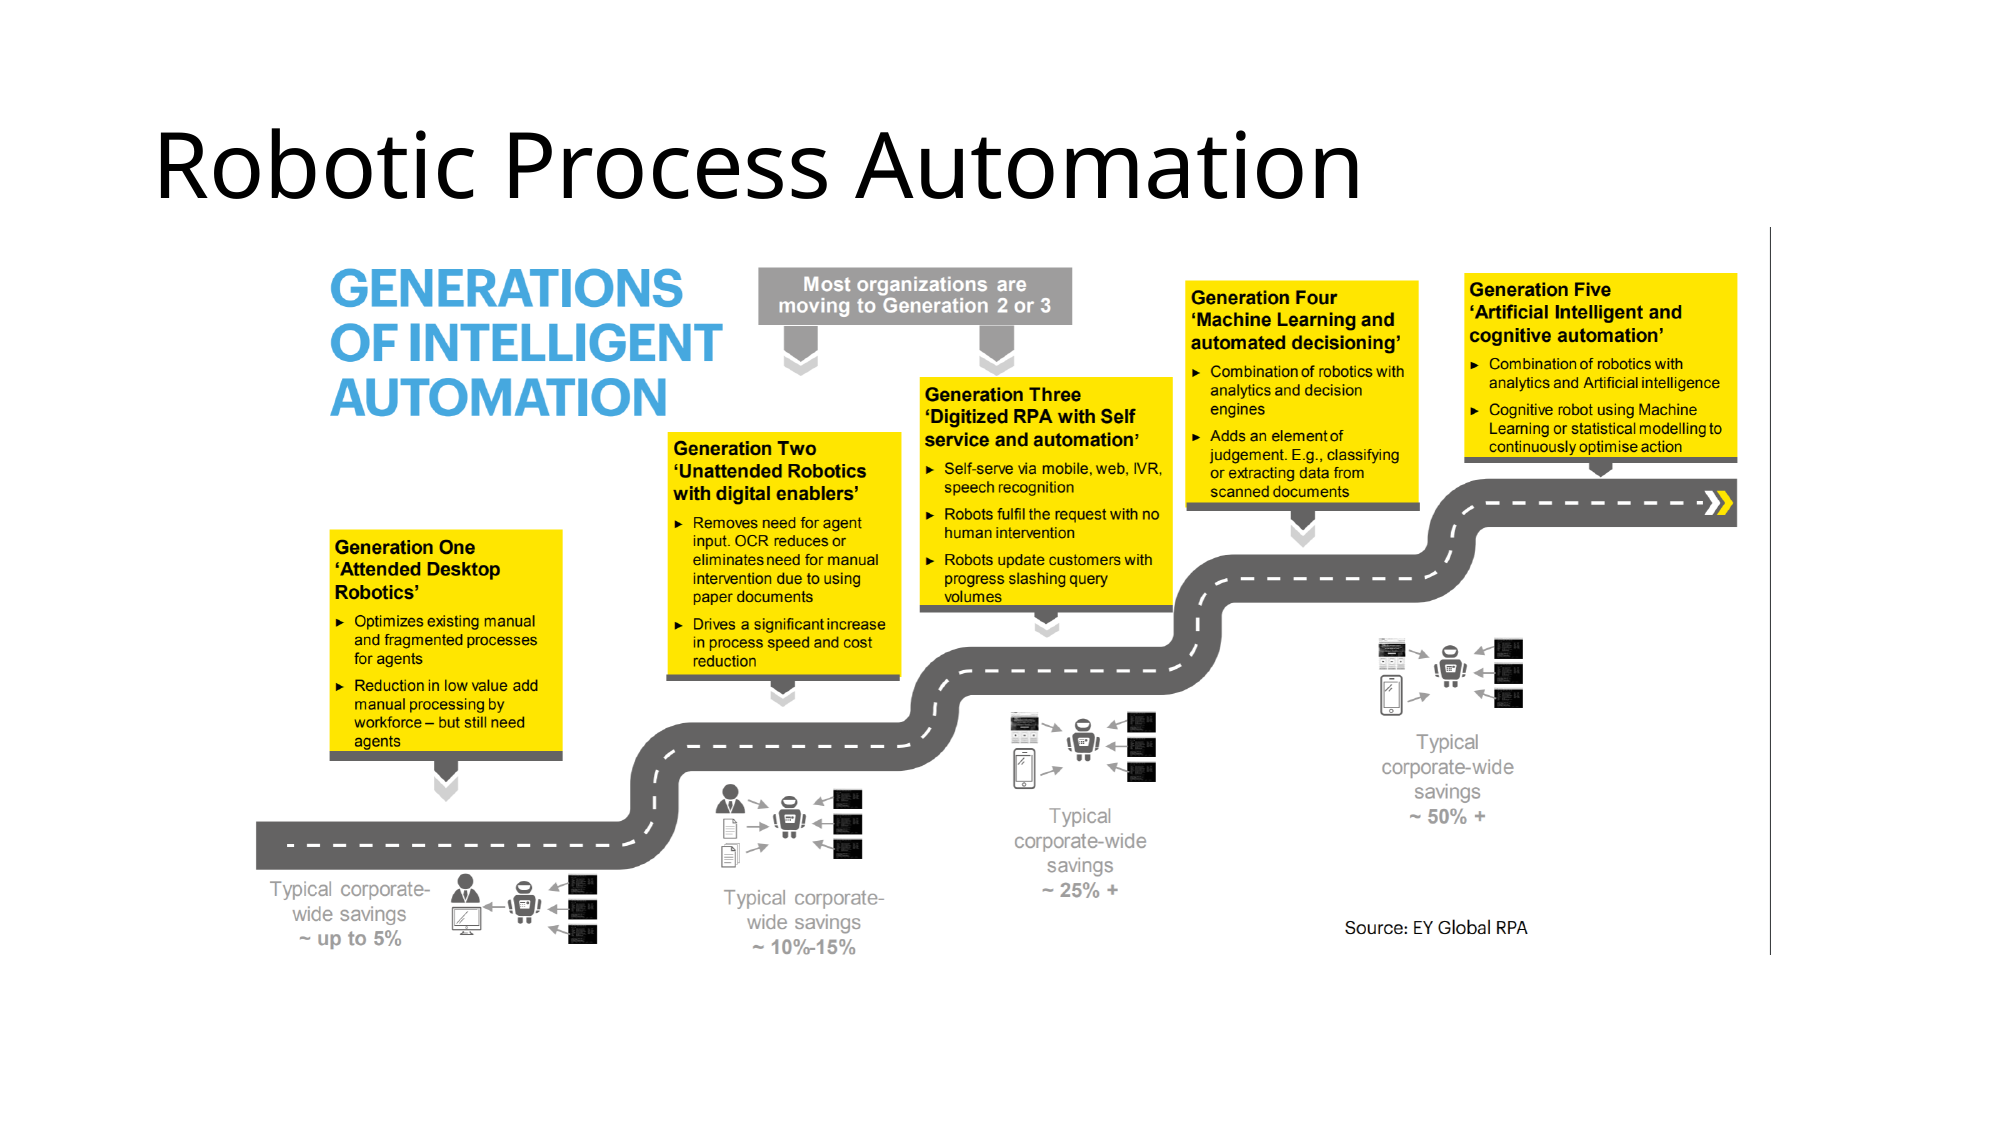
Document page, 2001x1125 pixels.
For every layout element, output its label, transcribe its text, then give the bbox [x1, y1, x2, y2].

title Robotic Process Automation [137, 59, 1863, 278]
picture [229, 227, 1771, 955]
